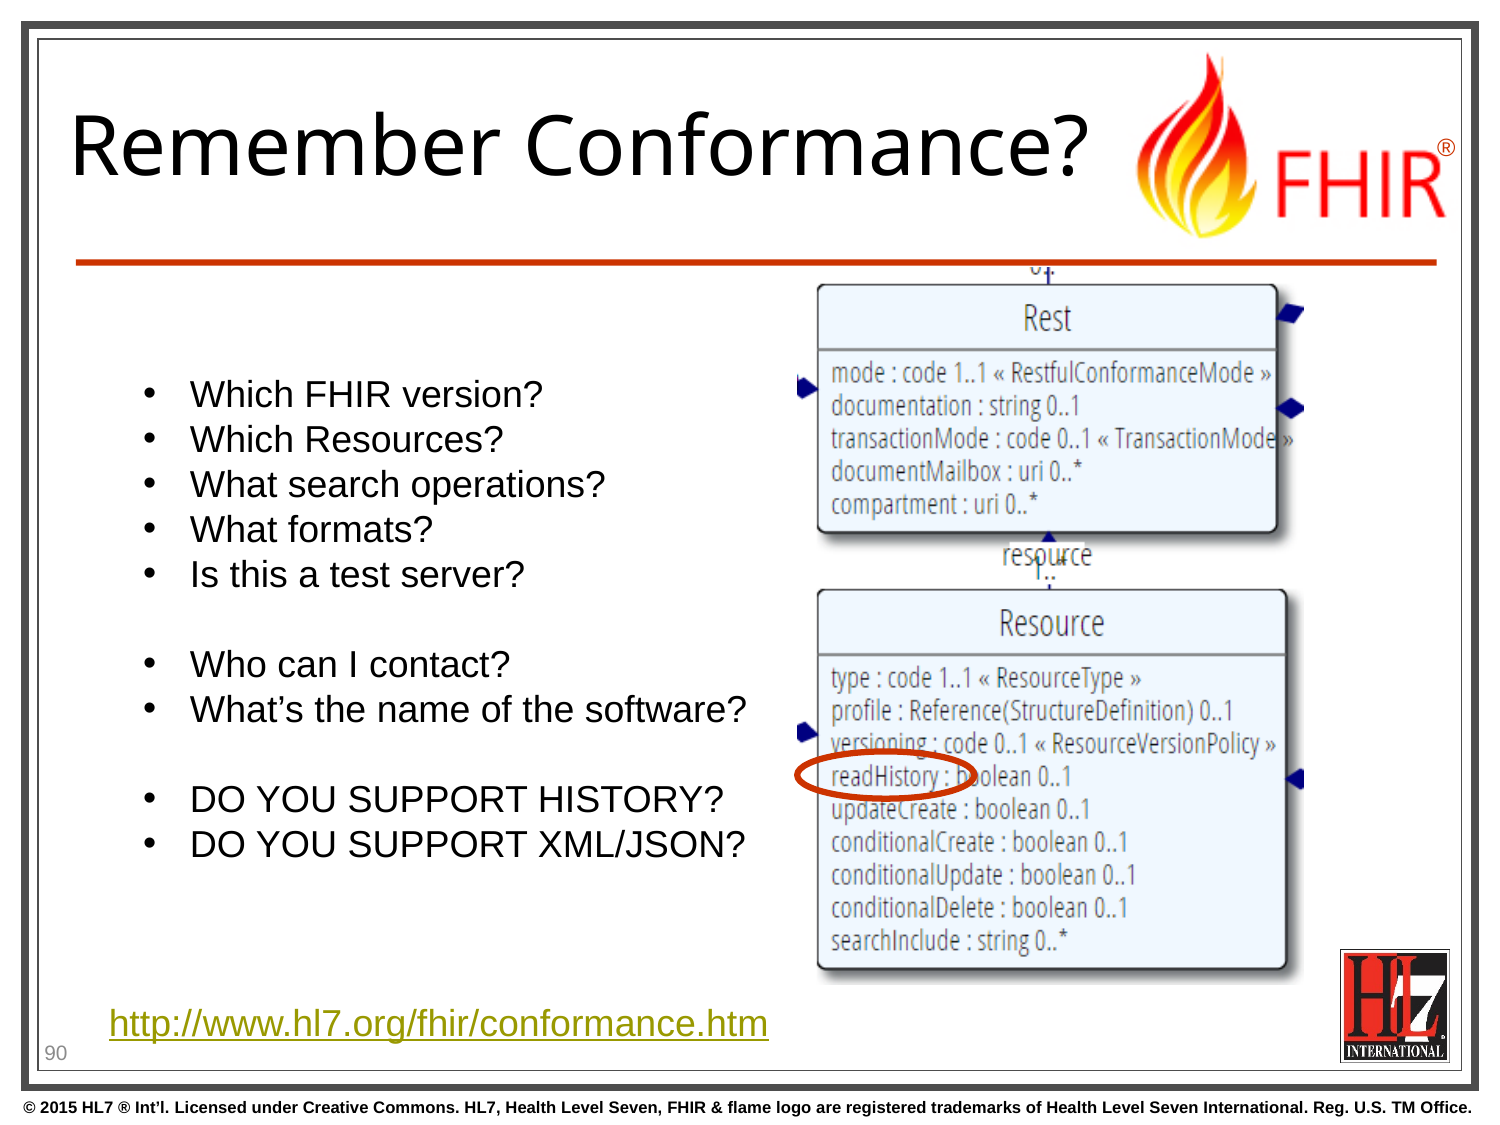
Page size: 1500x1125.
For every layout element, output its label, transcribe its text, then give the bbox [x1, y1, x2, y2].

text_box Which FHIR version? Which Resources? What search operations? What formats? Is this a test server? Who can I contact? What’s the name of the software? DO YOU SUPPORT HISTORY? DO YOU SUPPORT XML/JSON? [128, 362, 763, 873]
picture [1340, 949, 1450, 1063]
slide_number 90 [29, 1034, 148, 1071]
picture [1124, 42, 1458, 249]
picture [796, 266, 1304, 985]
text_box http://www.hl7.org/fhir/conformance.htm [94, 991, 784, 1052]
title Remember Conformance? [53, 54, 1128, 249]
